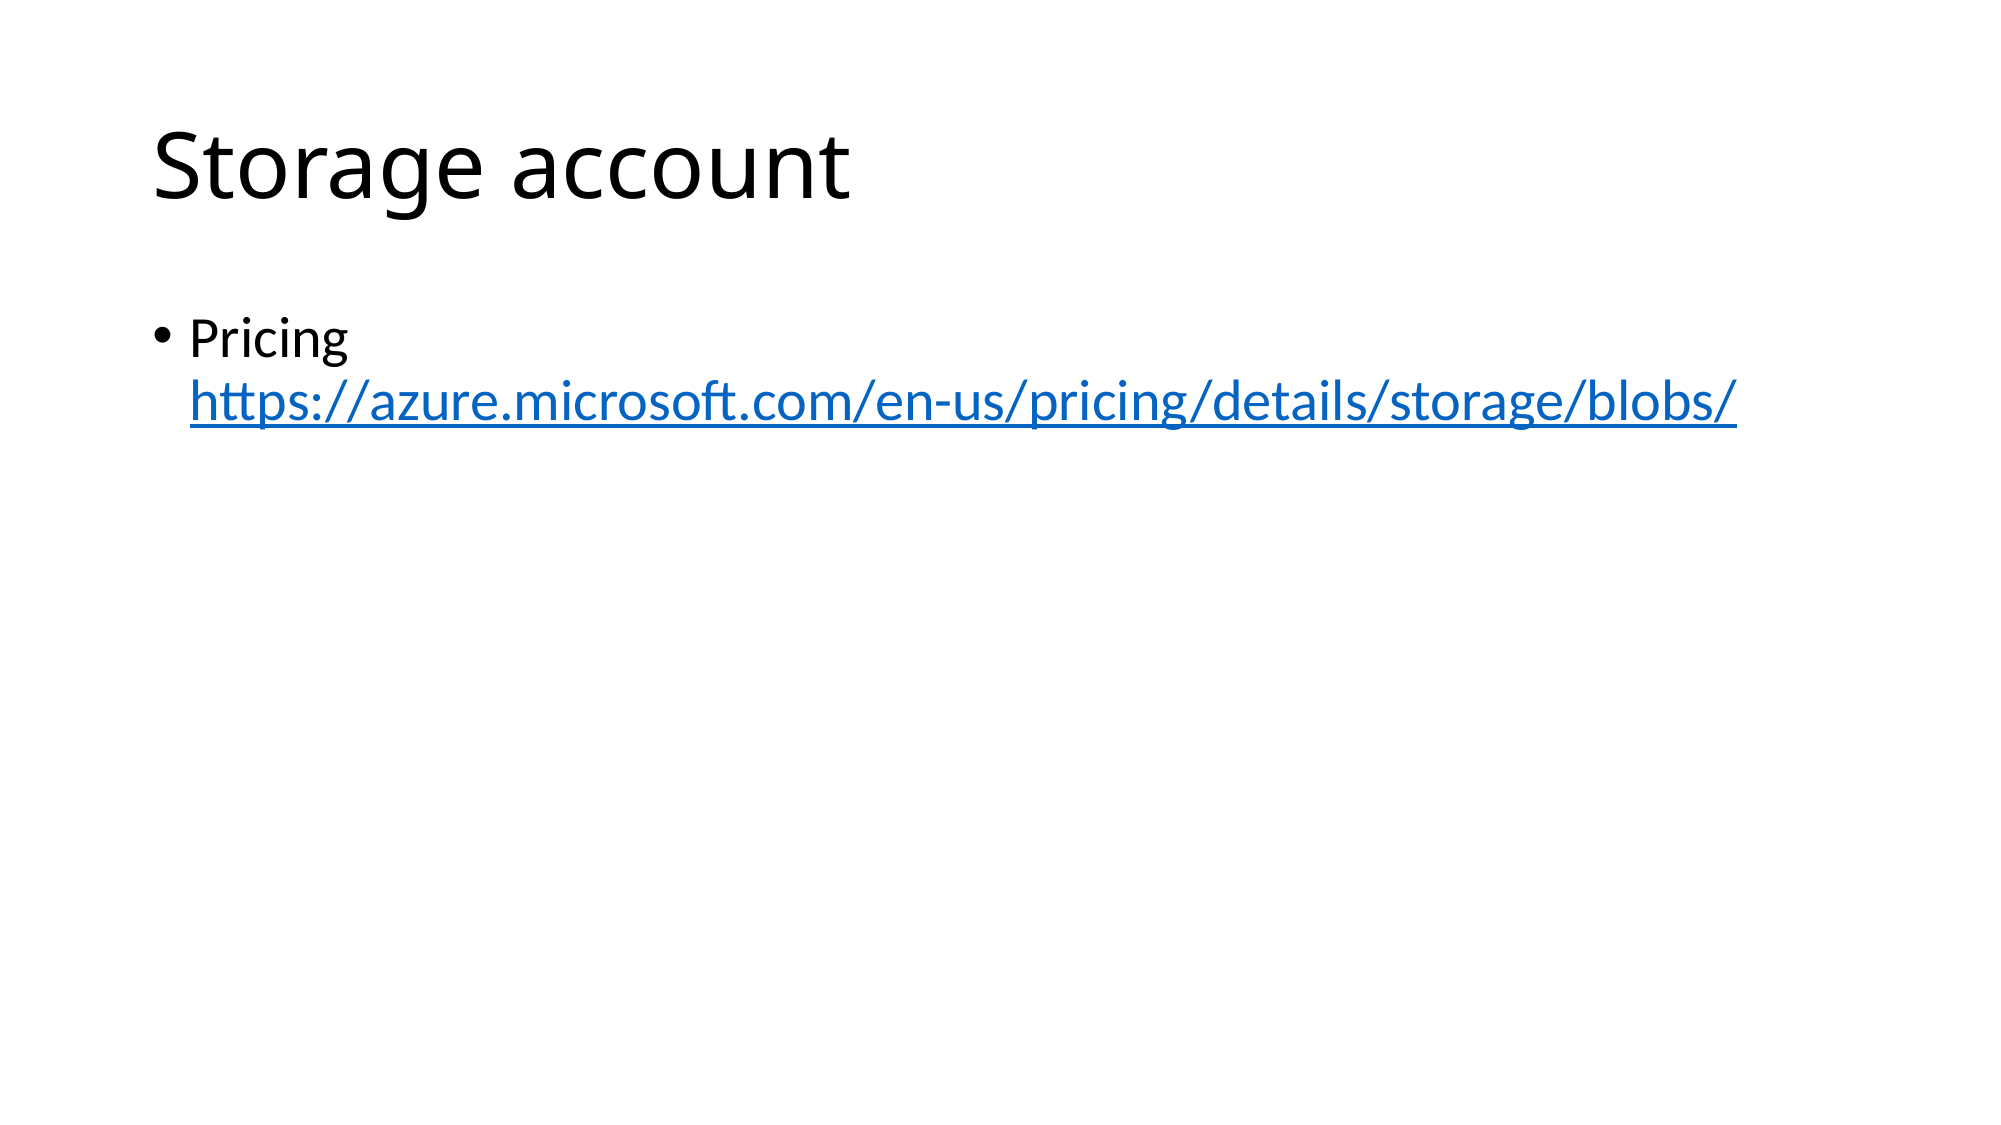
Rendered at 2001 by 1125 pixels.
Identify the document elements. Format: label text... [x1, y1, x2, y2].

list Pricing https://azure.microsoft.com/en-us/pricing/details/storage/blobs/ [137, 299, 1863, 1014]
title Storage account [137, 59, 1863, 278]
